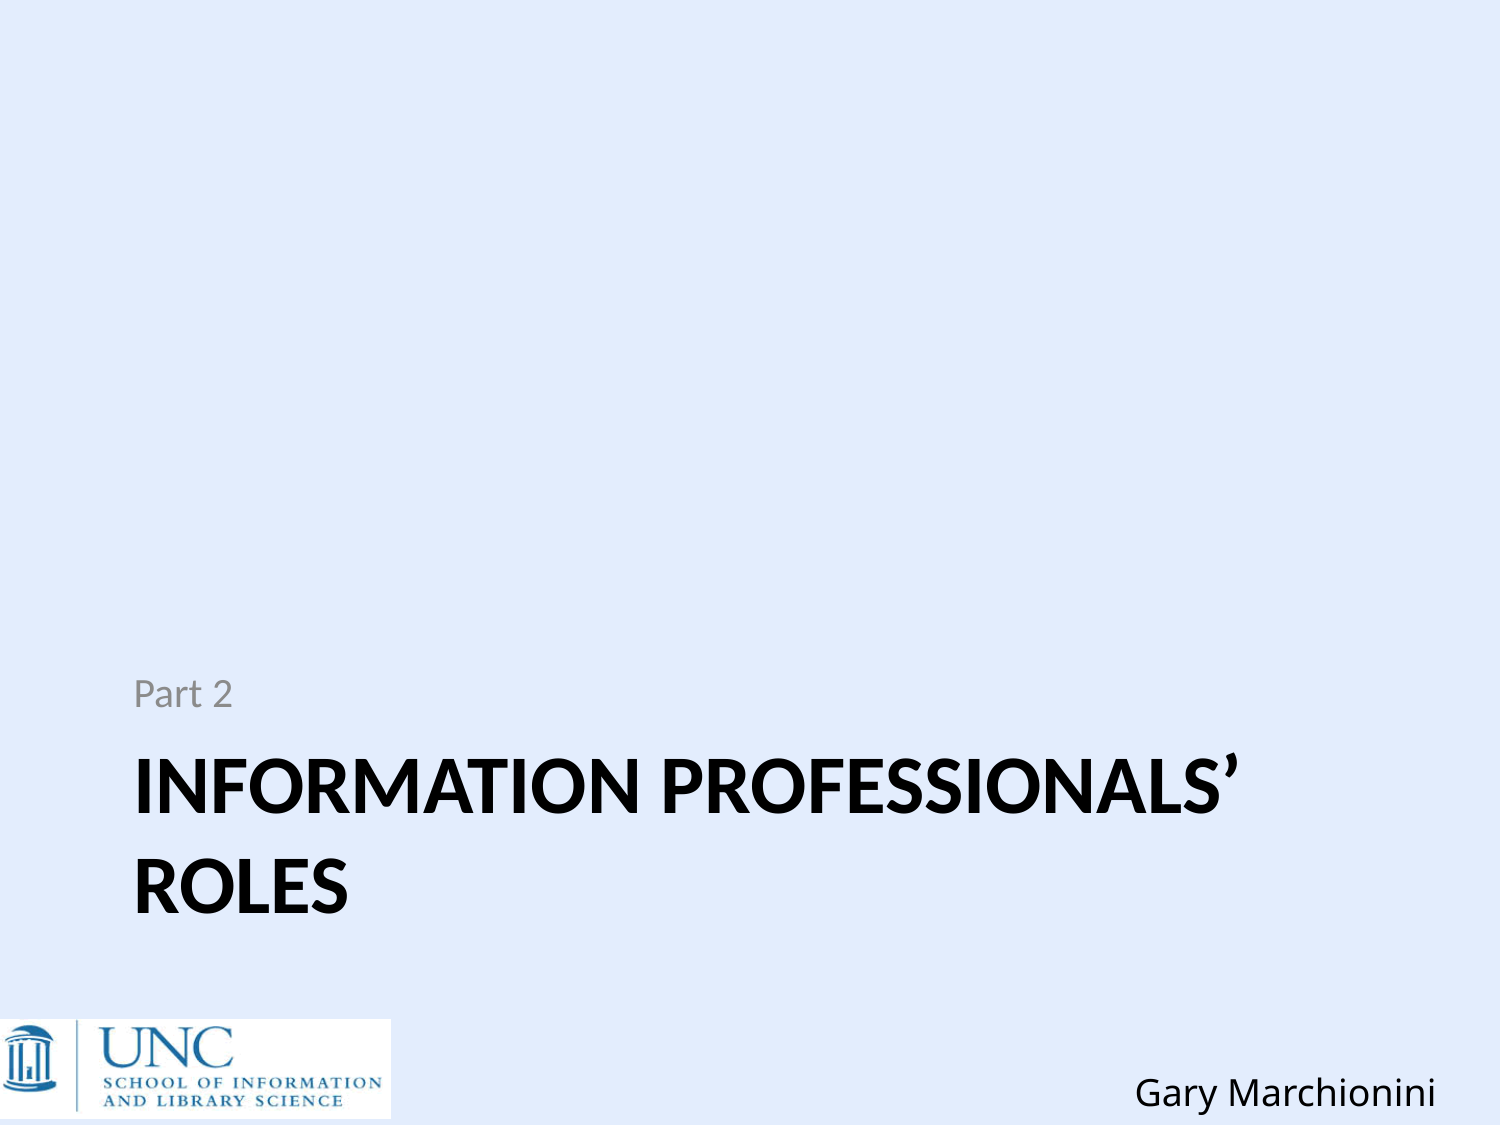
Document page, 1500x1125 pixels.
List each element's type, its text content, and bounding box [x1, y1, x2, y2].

title Information professionals’ roles [118, 723, 1394, 947]
picture [0, 1019, 391, 1119]
list Part 2 [118, 476, 1394, 723]
